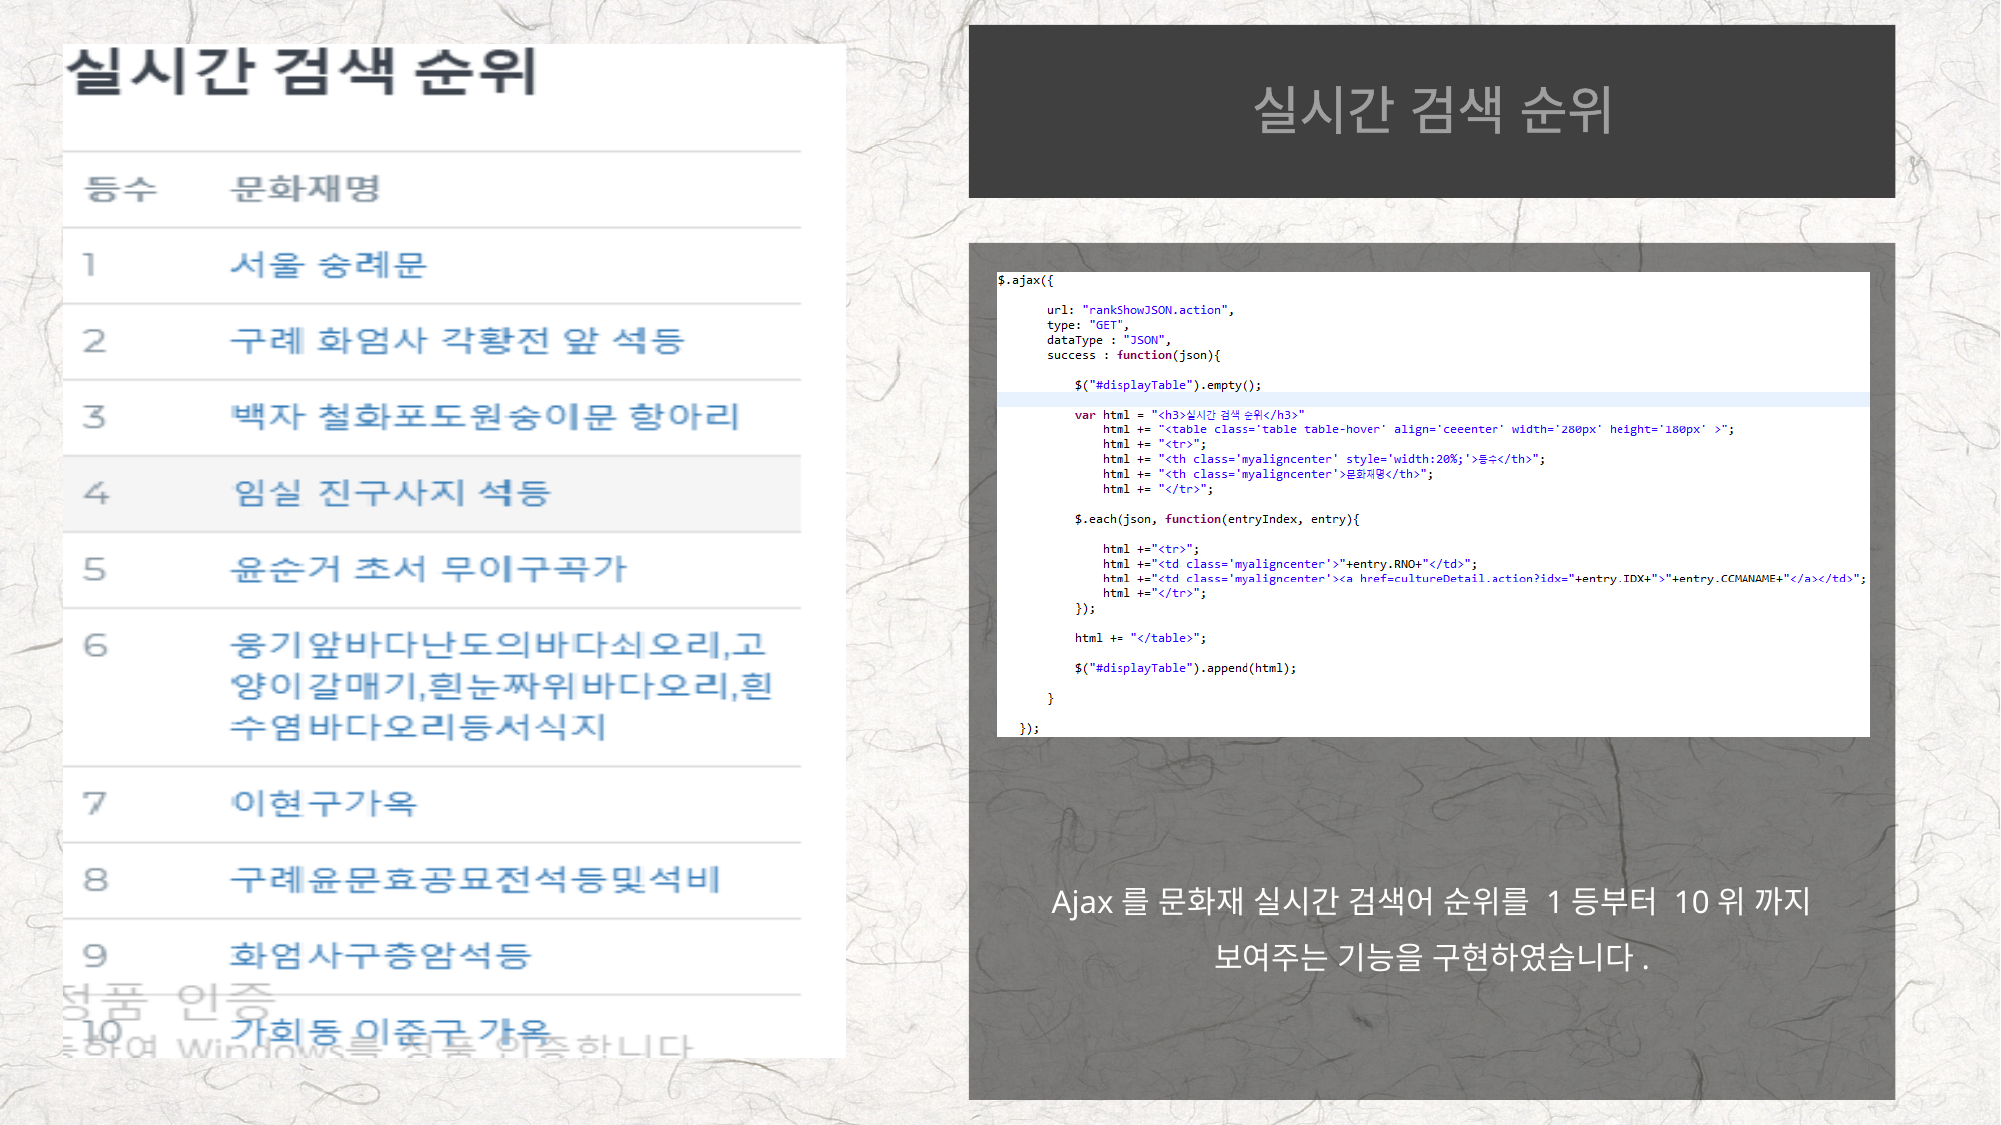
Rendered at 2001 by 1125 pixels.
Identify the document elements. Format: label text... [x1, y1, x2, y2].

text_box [968, 24, 1896, 198]
text_box Ajax를 문화재 실시간 검색어 순위를 1등부터 10위 까지 보여주는 기능을 구현하였습니다. [1022, 856, 1842, 984]
picture [0, 0, 2001, 1125]
text_box [968, 242, 1896, 1101]
